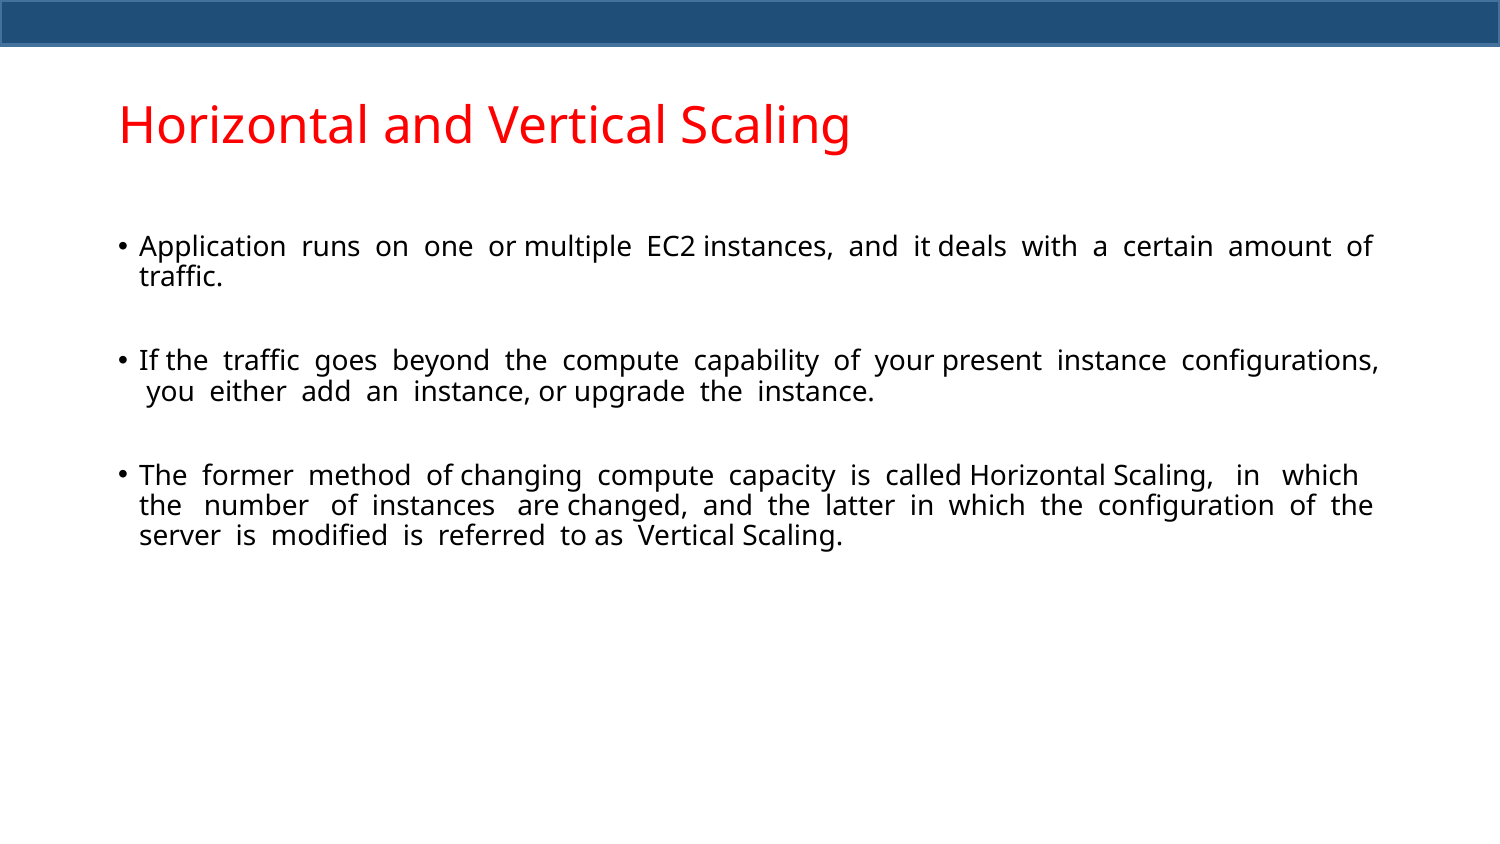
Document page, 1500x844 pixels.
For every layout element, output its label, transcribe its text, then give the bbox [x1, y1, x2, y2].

list Application runs on one or multiple EC2 instances, and it deals with a certain amount of traffic. If the traffic goes beyond the compute capability of your present instance configurations, you either add an instance, or upgrade the instance. The former method of changing compute capacity is called Horizontal Scaling, in which the number of instances are changed, and the latter in which the configuration of the server is modified is referred to as Vertical Scaling. [103, 224, 1397, 760]
title Horizontal and Vertical Scaling [103, 44, 1397, 208]
